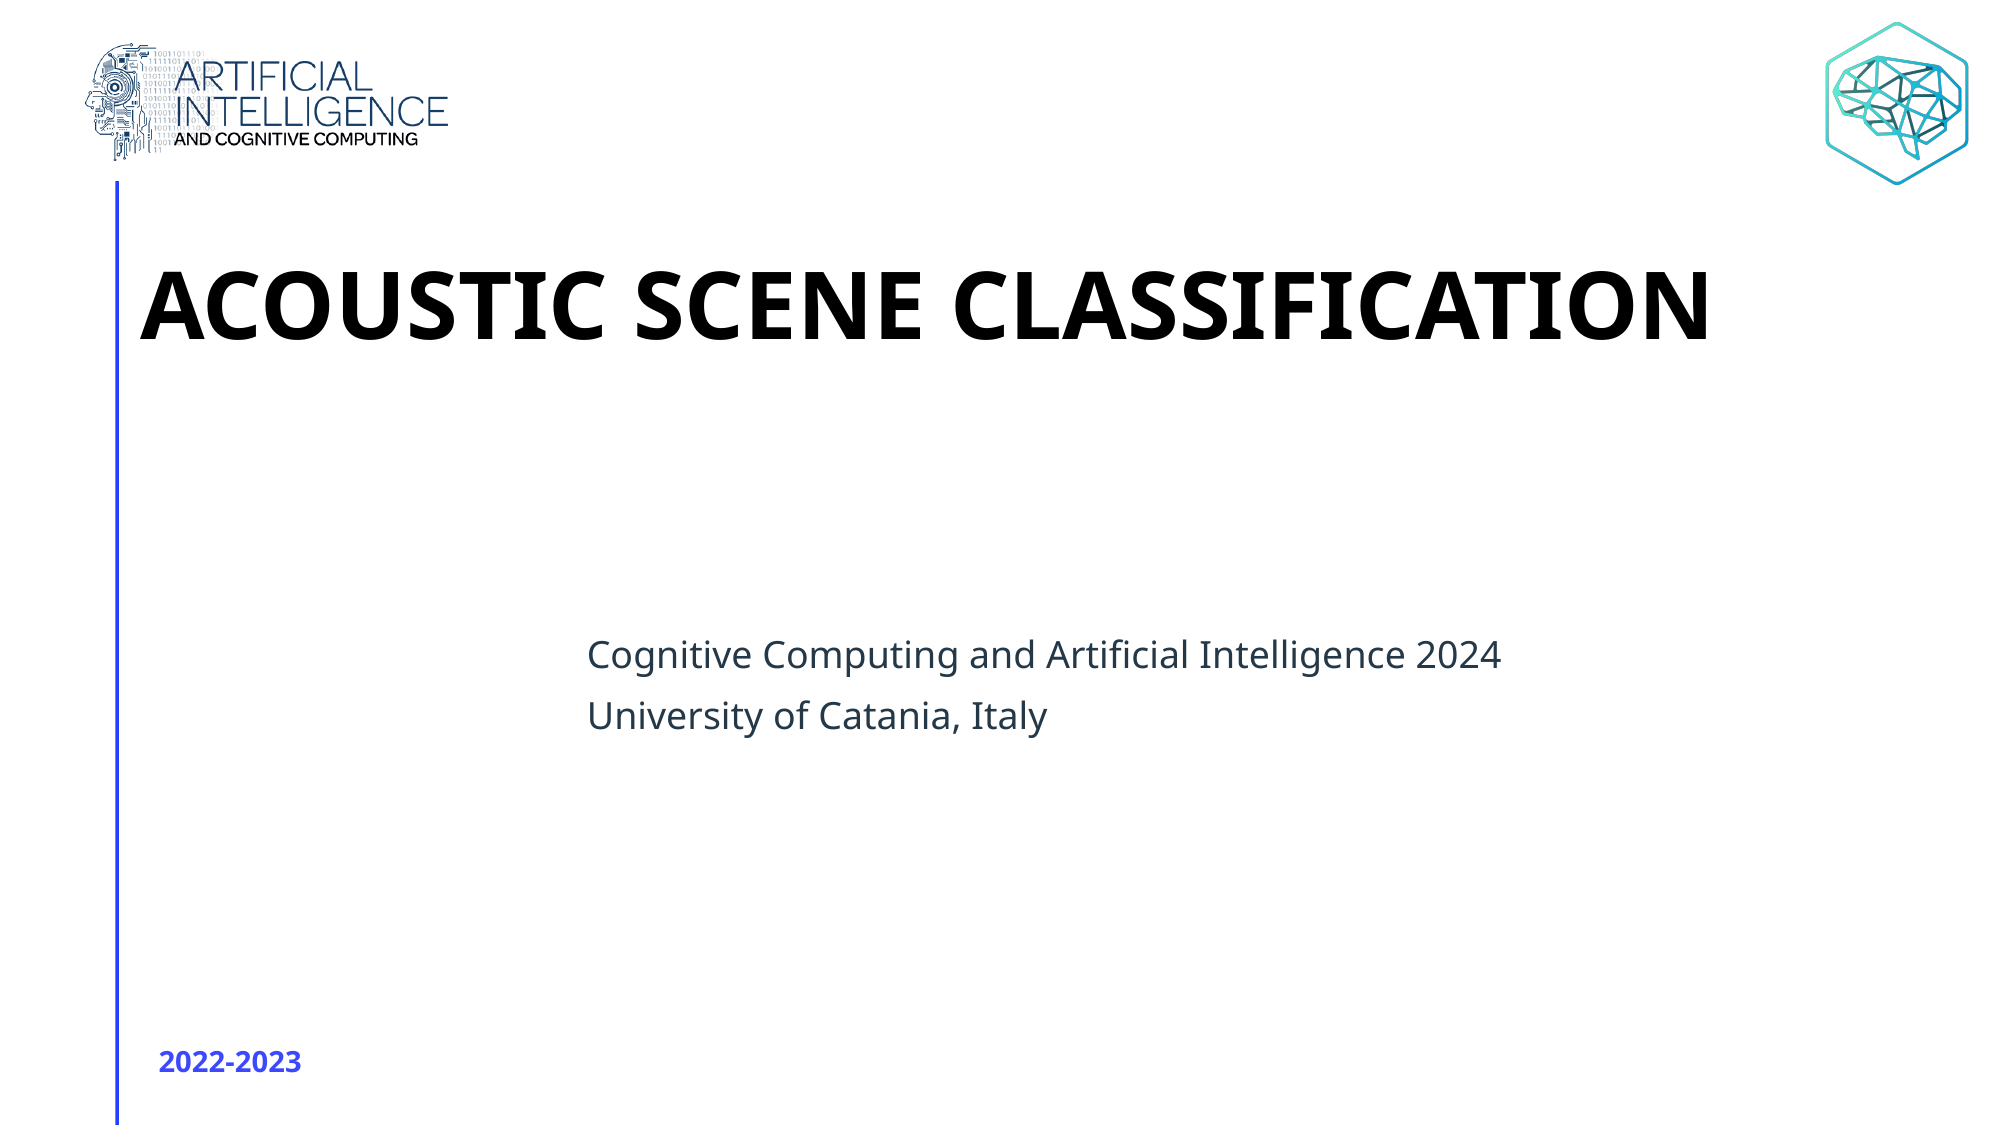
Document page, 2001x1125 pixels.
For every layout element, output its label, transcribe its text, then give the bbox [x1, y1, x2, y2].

subtitle Cognitive Computing and Artificial Intelligence 2024 University of Catania, Italy [571, 562, 2000, 835]
picture [1816, 22, 1978, 185]
text_box 2022-2023 [143, 1036, 389, 1086]
picture [85, 43, 448, 161]
title Acoustic scene classification [125, 184, 1879, 488]
